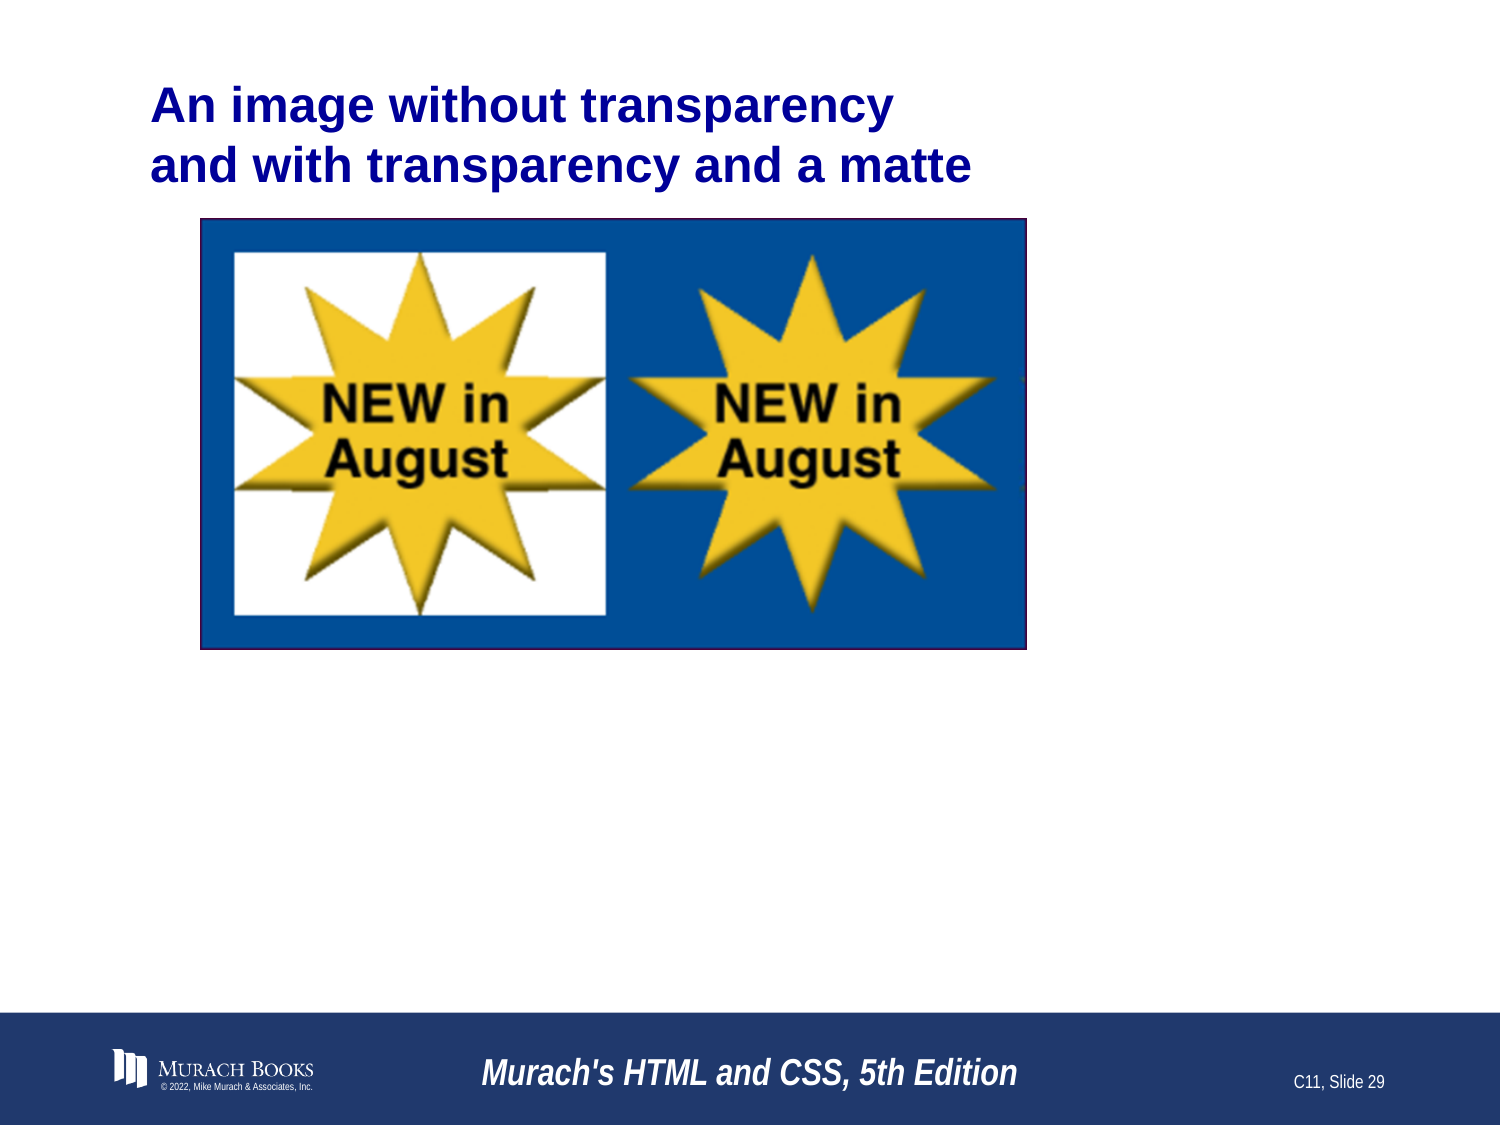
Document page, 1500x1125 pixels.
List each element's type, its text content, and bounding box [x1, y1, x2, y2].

slide_number C11, Slide 29 [1087, 1025, 1400, 1100]
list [199, 218, 1028, 651]
footer © 2022, Mike Murach & Associates, Inc. [12, 1025, 463, 1100]
title An image without transparency and with transparency and a matte [150, 72, 1350, 194]
slide_number Murach's HTML and CSS, 5th Edition [463, 1025, 1050, 1100]
